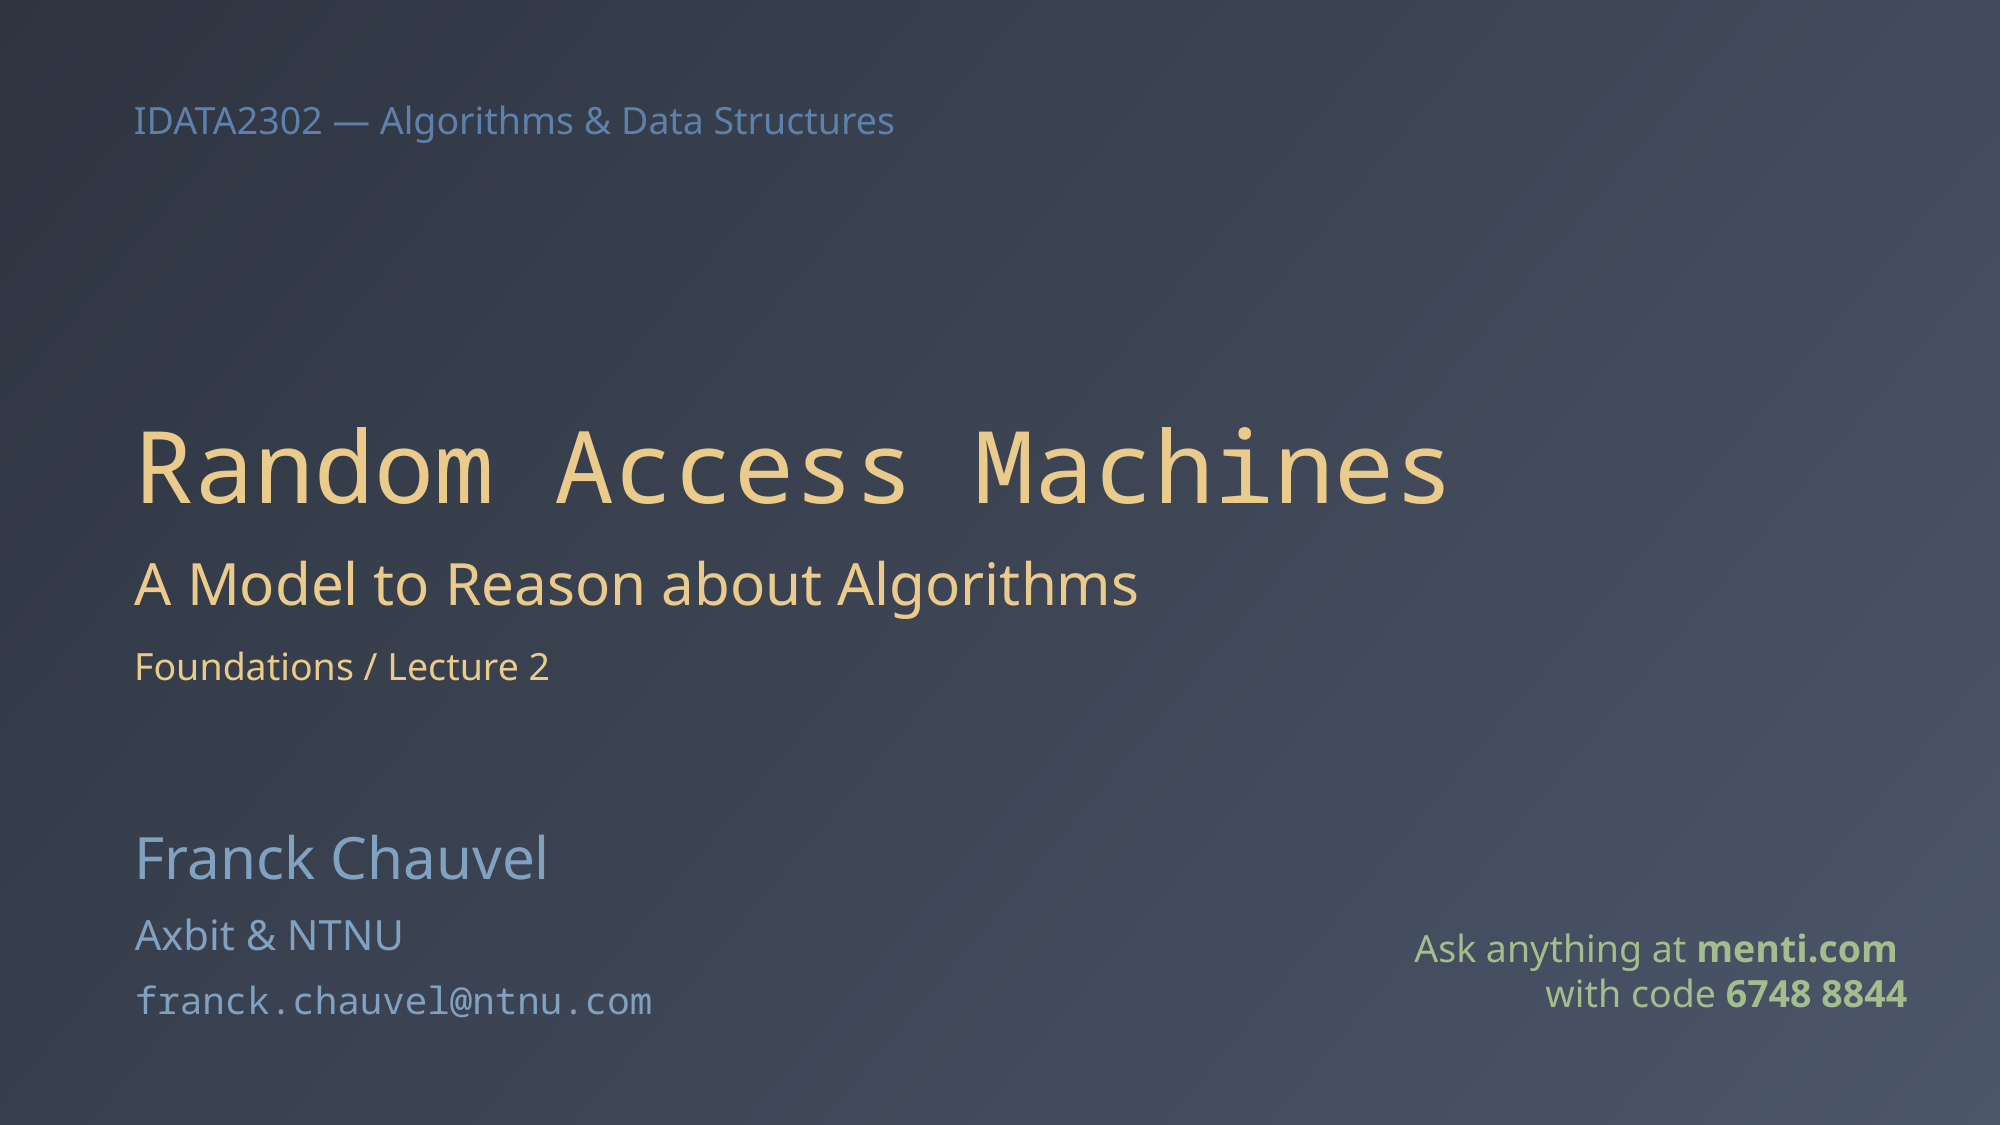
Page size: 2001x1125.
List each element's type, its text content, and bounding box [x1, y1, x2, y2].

list Axbit & NTNU [119, 899, 1878, 975]
list Foundations / Lecture 2 [119, 640, 1876, 716]
text_box Ask anything at menti.com with code 6748 8844 [1399, 917, 1923, 1022]
list franck.chauvel@ntnu.com [119, 975, 1881, 1031]
title Random Access Machines [119, 251, 1877, 533]
list Franck Chauvel [119, 822, 1877, 899]
subtitle A Model to Reason about Algorithms [119, 536, 1877, 636]
